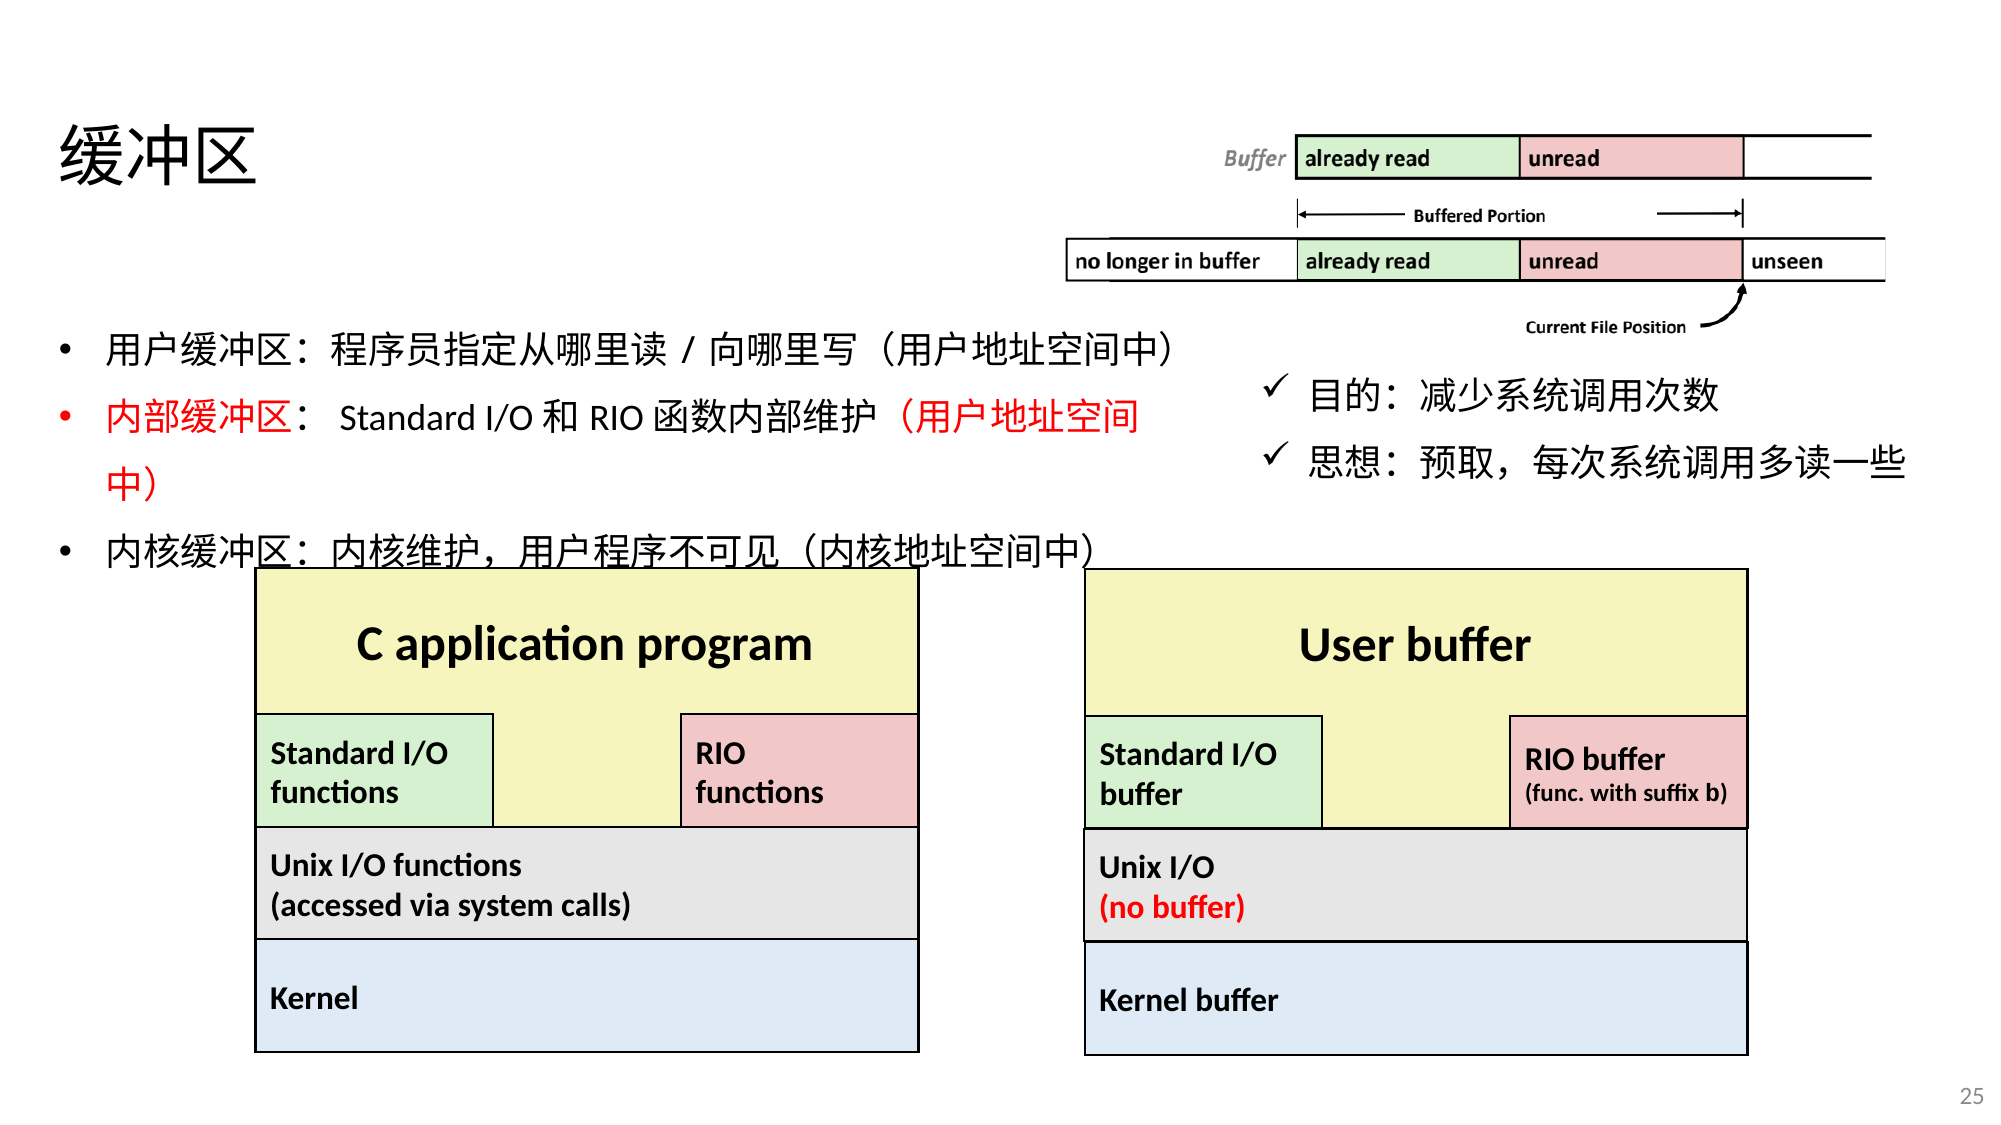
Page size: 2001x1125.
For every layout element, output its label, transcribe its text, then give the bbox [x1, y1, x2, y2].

text_box RIO buffer (func. with suffix b) [1509, 715, 1748, 829]
picture [1060, 196, 1886, 350]
text_box 用户缓冲区：程序员指定从哪里读/向哪里写（用户地址空间中） 内部缓冲区：Standard I/O和RIO函数内部维护（用户地址空间中） 内核缓冲区：内核维护，用户程序不可见（内核地址空间中） [43, 296, 1220, 581]
text_box RIO functions [680, 714, 919, 827]
text_box 目的：减少系统调用次数 思想：预取，每次系统调用多读一些 [1245, 341, 1923, 492]
text_box [255, 581, 919, 826]
text_box Standard I/O buffer [1084, 715, 1323, 828]
slide_number 25 [1550, 1065, 2000, 1125]
text_box Kernel buffer [1084, 942, 1748, 1055]
picture [1208, 133, 1872, 186]
text_box Unix I/O (no buffer) [1083, 828, 1747, 942]
text_box [1084, 569, 1748, 828]
text_box User buffer [1284, 603, 1547, 679]
text_box Standard I/O functions [255, 714, 494, 827]
text_box C application program [342, 602, 829, 678]
text_box Unix I/O functions (accessed via system calls) [255, 826, 919, 939]
text_box Kernel [255, 939, 919, 1052]
text_box 缓冲区 [44, 106, 1120, 201]
